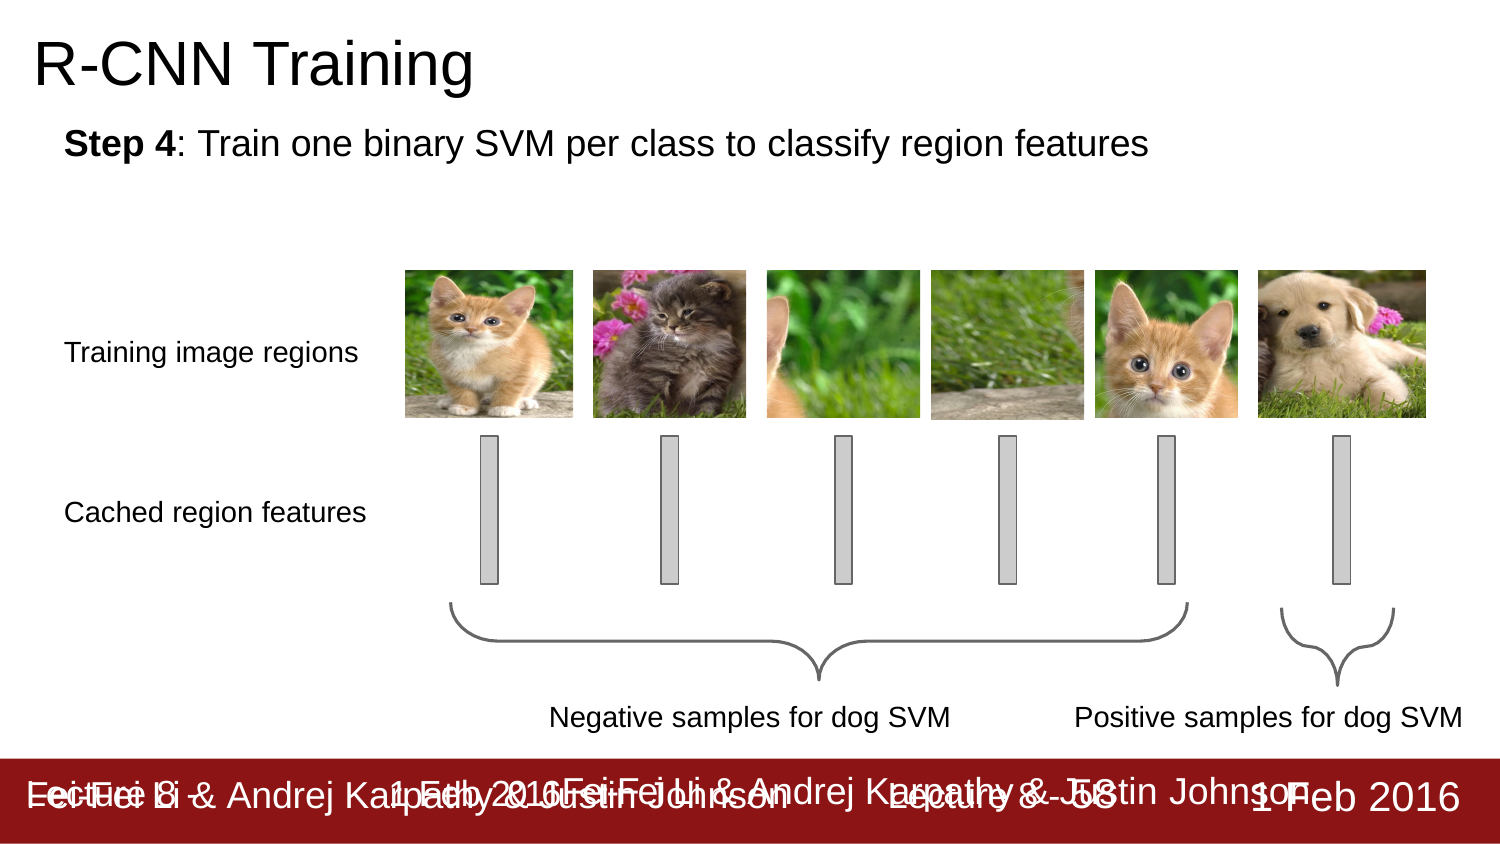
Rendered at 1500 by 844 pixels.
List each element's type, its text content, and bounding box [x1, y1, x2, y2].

slide_number Fei-Fei Li & Andrej Karpathy & Justin Johnson [23, 772, 794, 844]
text_box Lecture 8 - 1 Feb 2016Fei-Fei Li & Andrej Karpathy & Justin Johnson [794, 773, 885, 817]
text_box Positive samples for dog SVM [1072, 696, 1465, 734]
text_box [450, 602, 1188, 681]
footer 1 Feb 2016 [1248, 771, 1463, 844]
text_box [1156, 435, 1177, 586]
title R-CNN Training [31, 20, 480, 164]
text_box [479, 435, 499, 586]
text_box [766, 270, 921, 418]
text_box Lecture 8 - 1 Feb 2016Fei-Fei Li & Andrej Karpathy & Justin Johnson [1149, 773, 1248, 817]
text_box [1095, 270, 1238, 418]
text_box [593, 270, 747, 418]
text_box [1332, 435, 1352, 586]
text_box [997, 435, 1018, 586]
text_box Step 4: Train one binary SVM per class to classify region features [61, 116, 1157, 164]
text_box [833, 435, 854, 586]
text_box Training image regions [61, 331, 363, 369]
text_box [405, 270, 574, 418]
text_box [659, 435, 680, 586]
slide_number Lecture 8 - 58 [885, 771, 1149, 844]
text_box [1258, 270, 1426, 418]
text_box Negative samples for dog SVM [546, 696, 953, 734]
text_box [1281, 607, 1394, 686]
text_box [931, 270, 1085, 420]
text_box Cached region features [61, 491, 369, 529]
